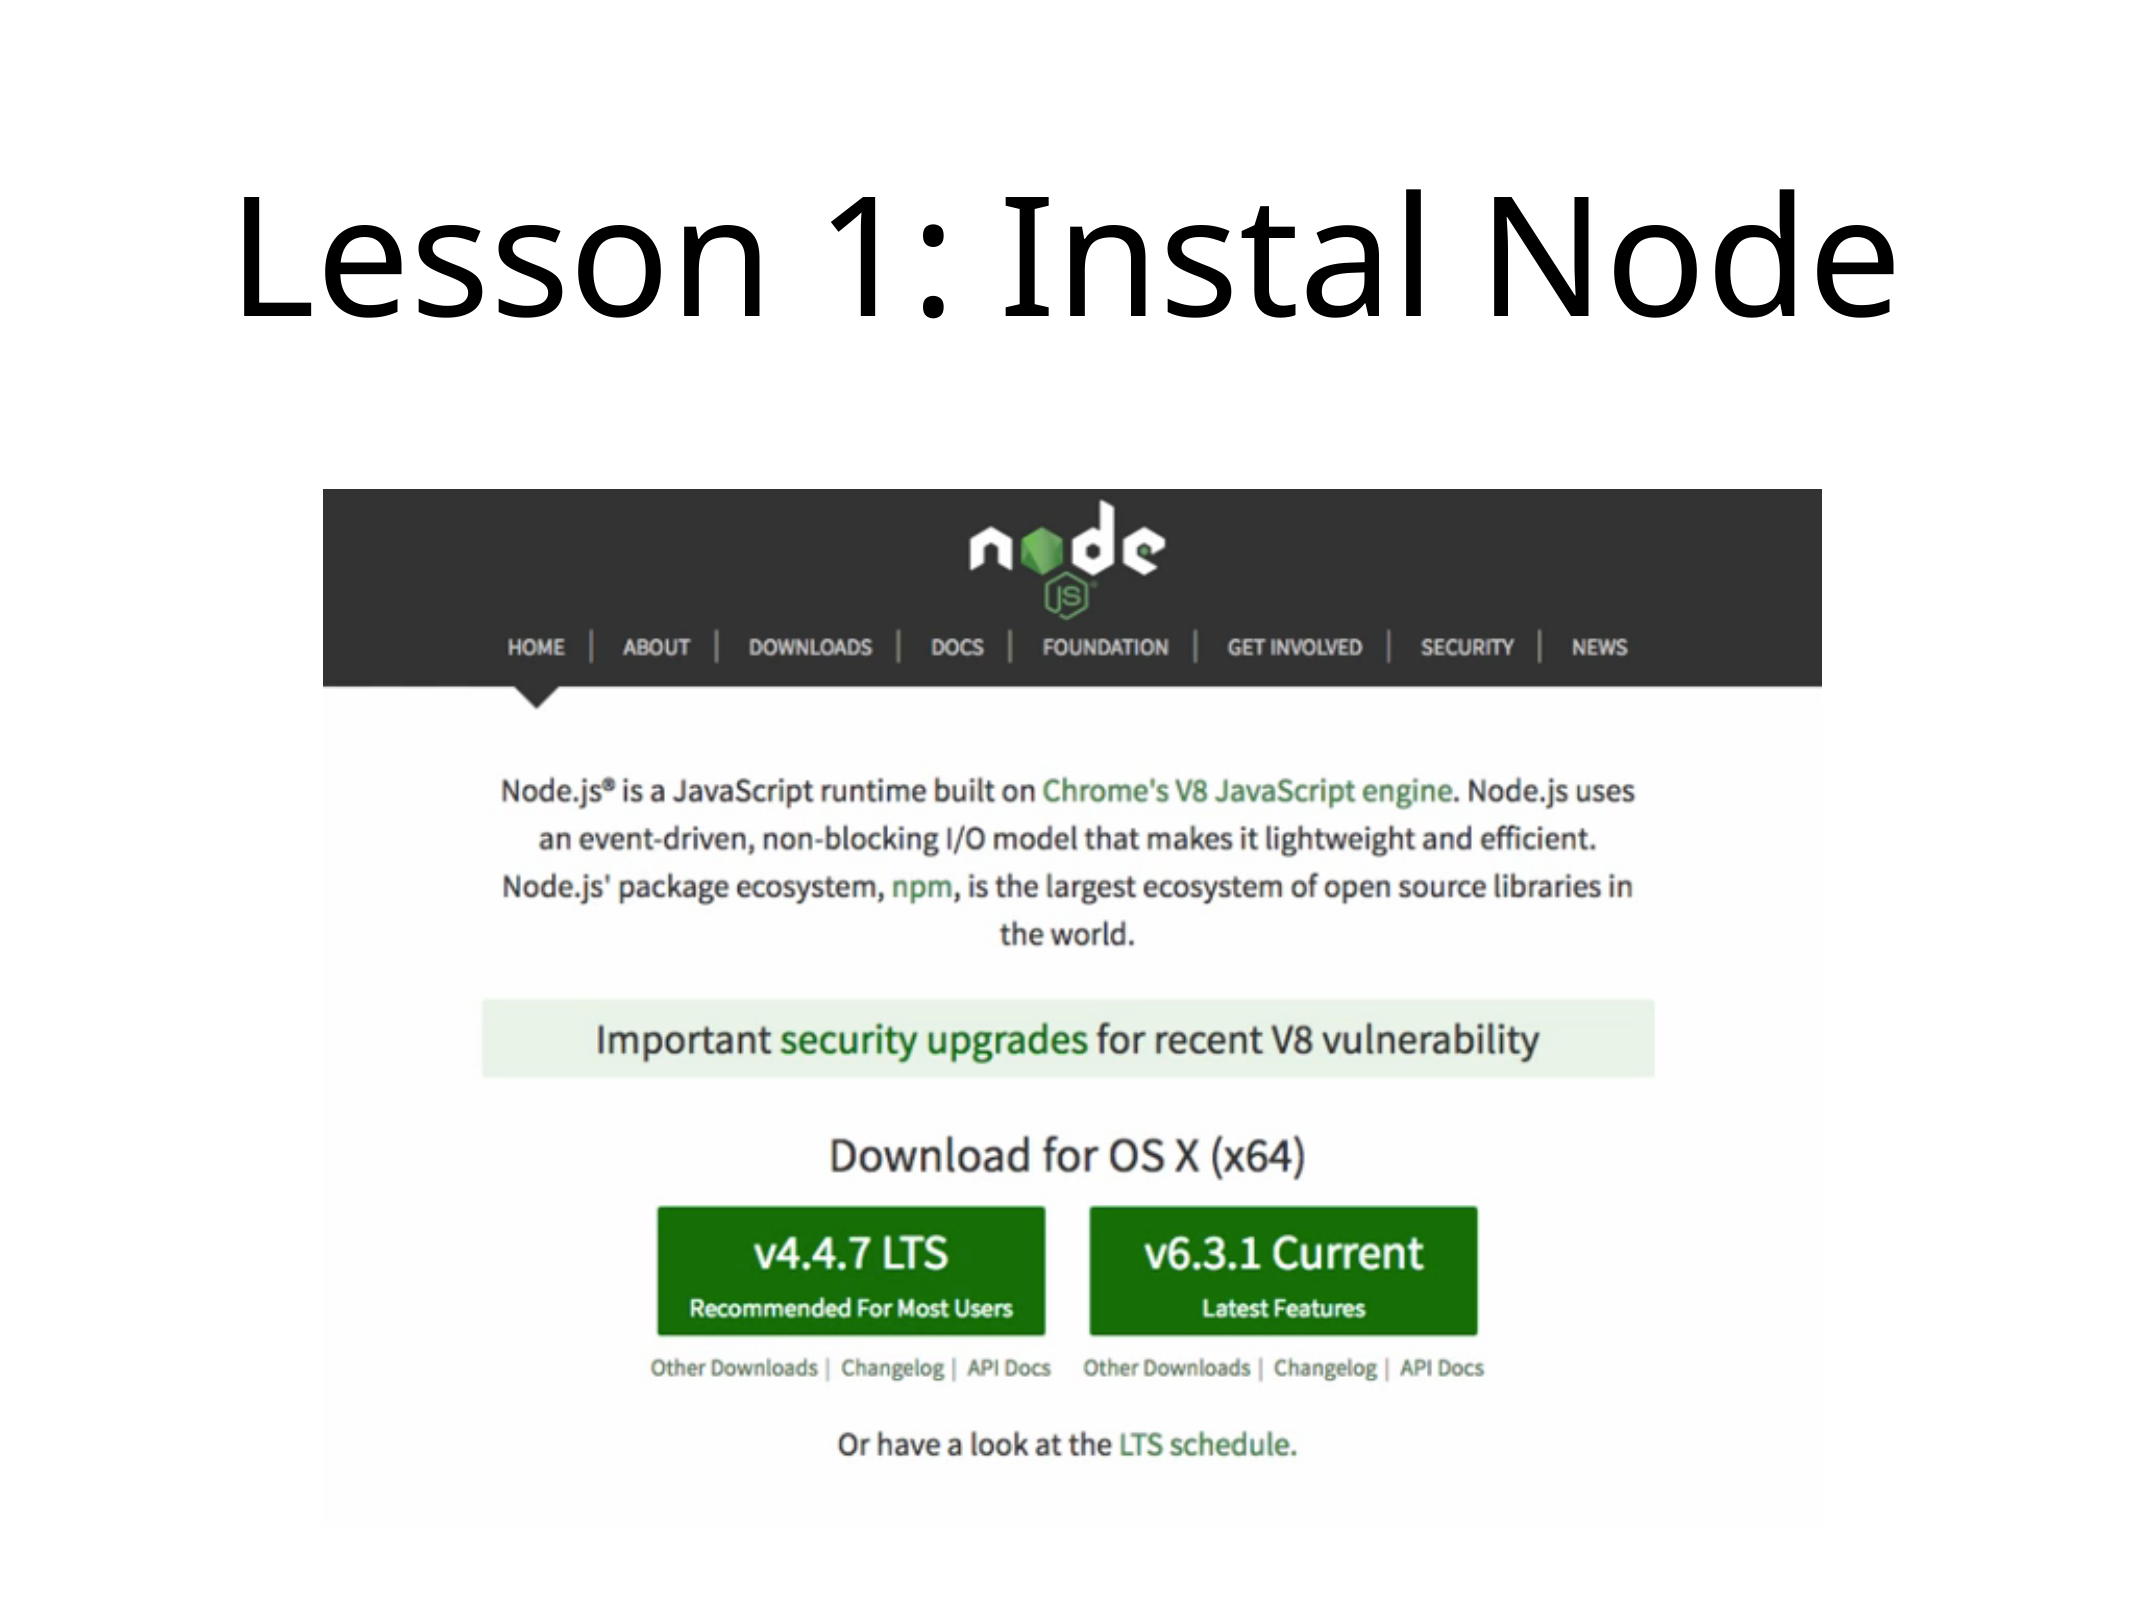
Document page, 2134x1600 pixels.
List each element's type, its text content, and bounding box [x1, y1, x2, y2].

title Lesson 1: Instal Node [155, 72, 1978, 428]
picture [323, 489, 1822, 1528]
